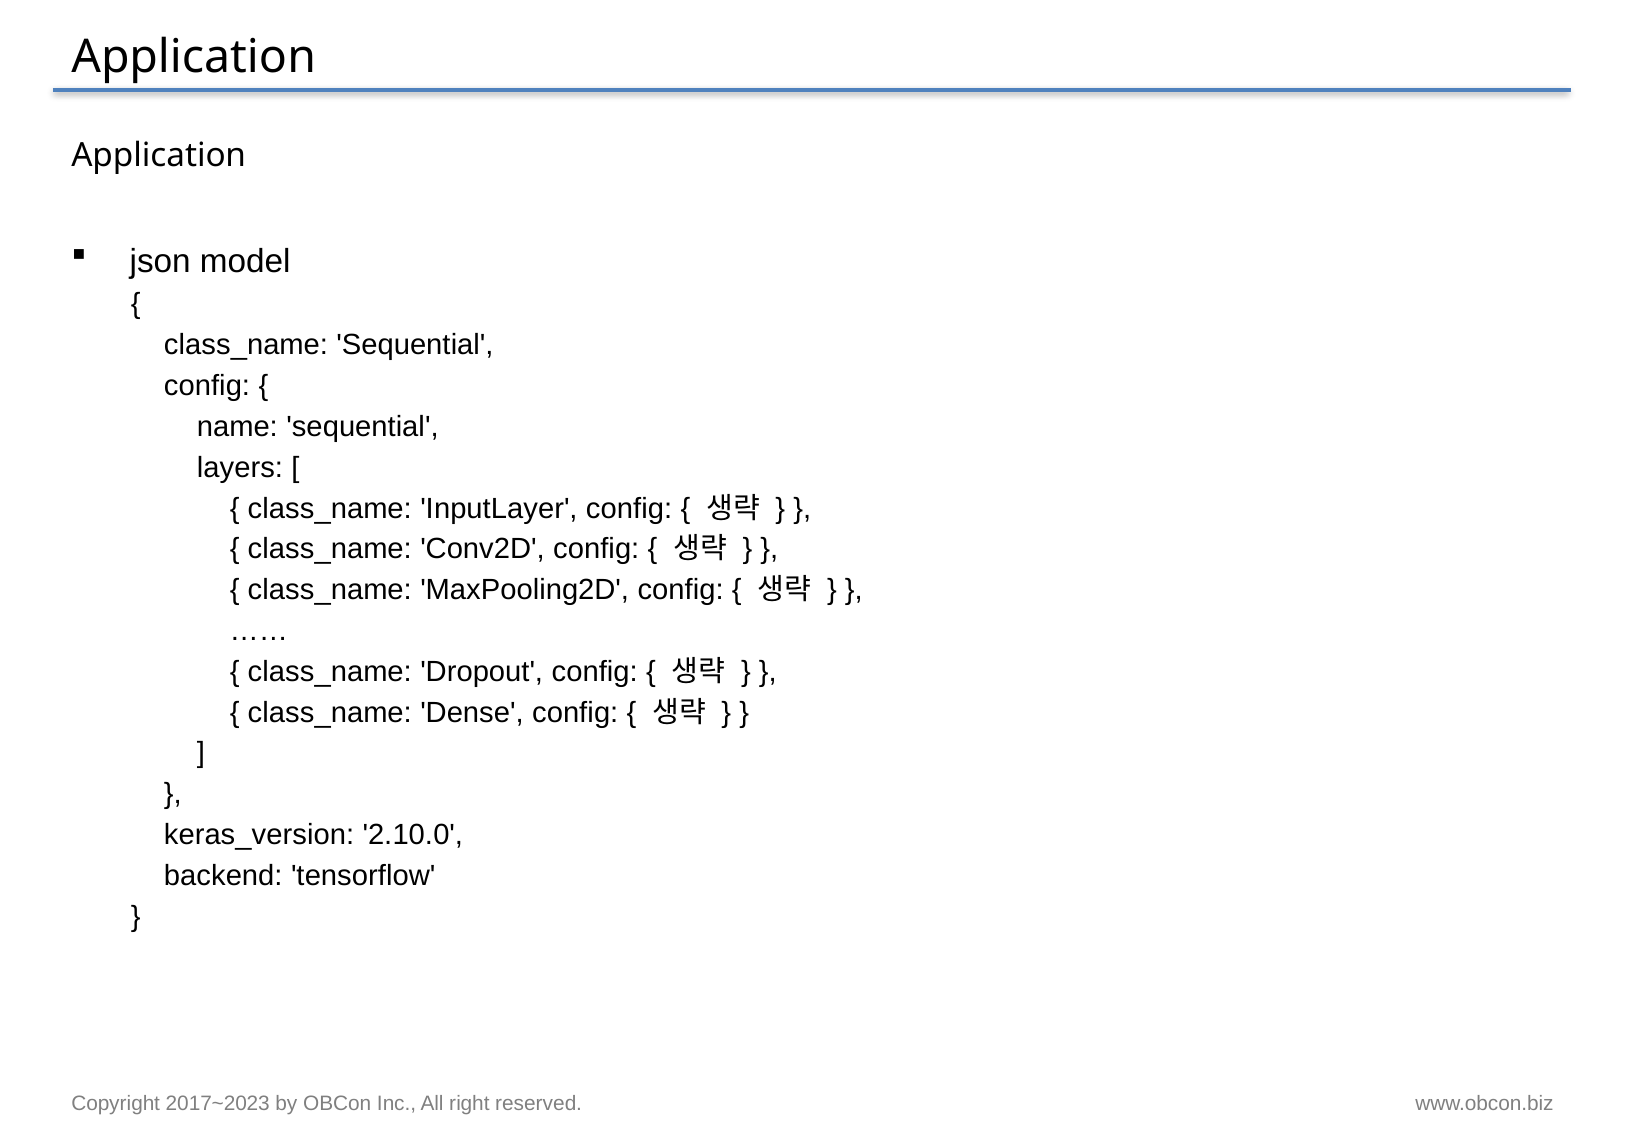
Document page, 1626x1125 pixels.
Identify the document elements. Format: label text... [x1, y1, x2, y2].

list Application [56, 125, 1569, 181]
text_box json model { class_name: 'Sequential', config: { name: 'sequential', layers: [ { class_name: 'InputLayer', config: { 생략 } }, { class_name: 'Conv2D', config: { 생략 } }, { class_name: 'MaxPooling2D', config: { 생략 } }, …… { class_name: 'Dropout', config: { 생략 } }, { class_name: 'Dense', config: { 생략 } } ] }, keras_version: '2.10.0', backend: 'tensorflow' } [56, 231, 1144, 986]
title Application [56, 19, 1569, 90]
